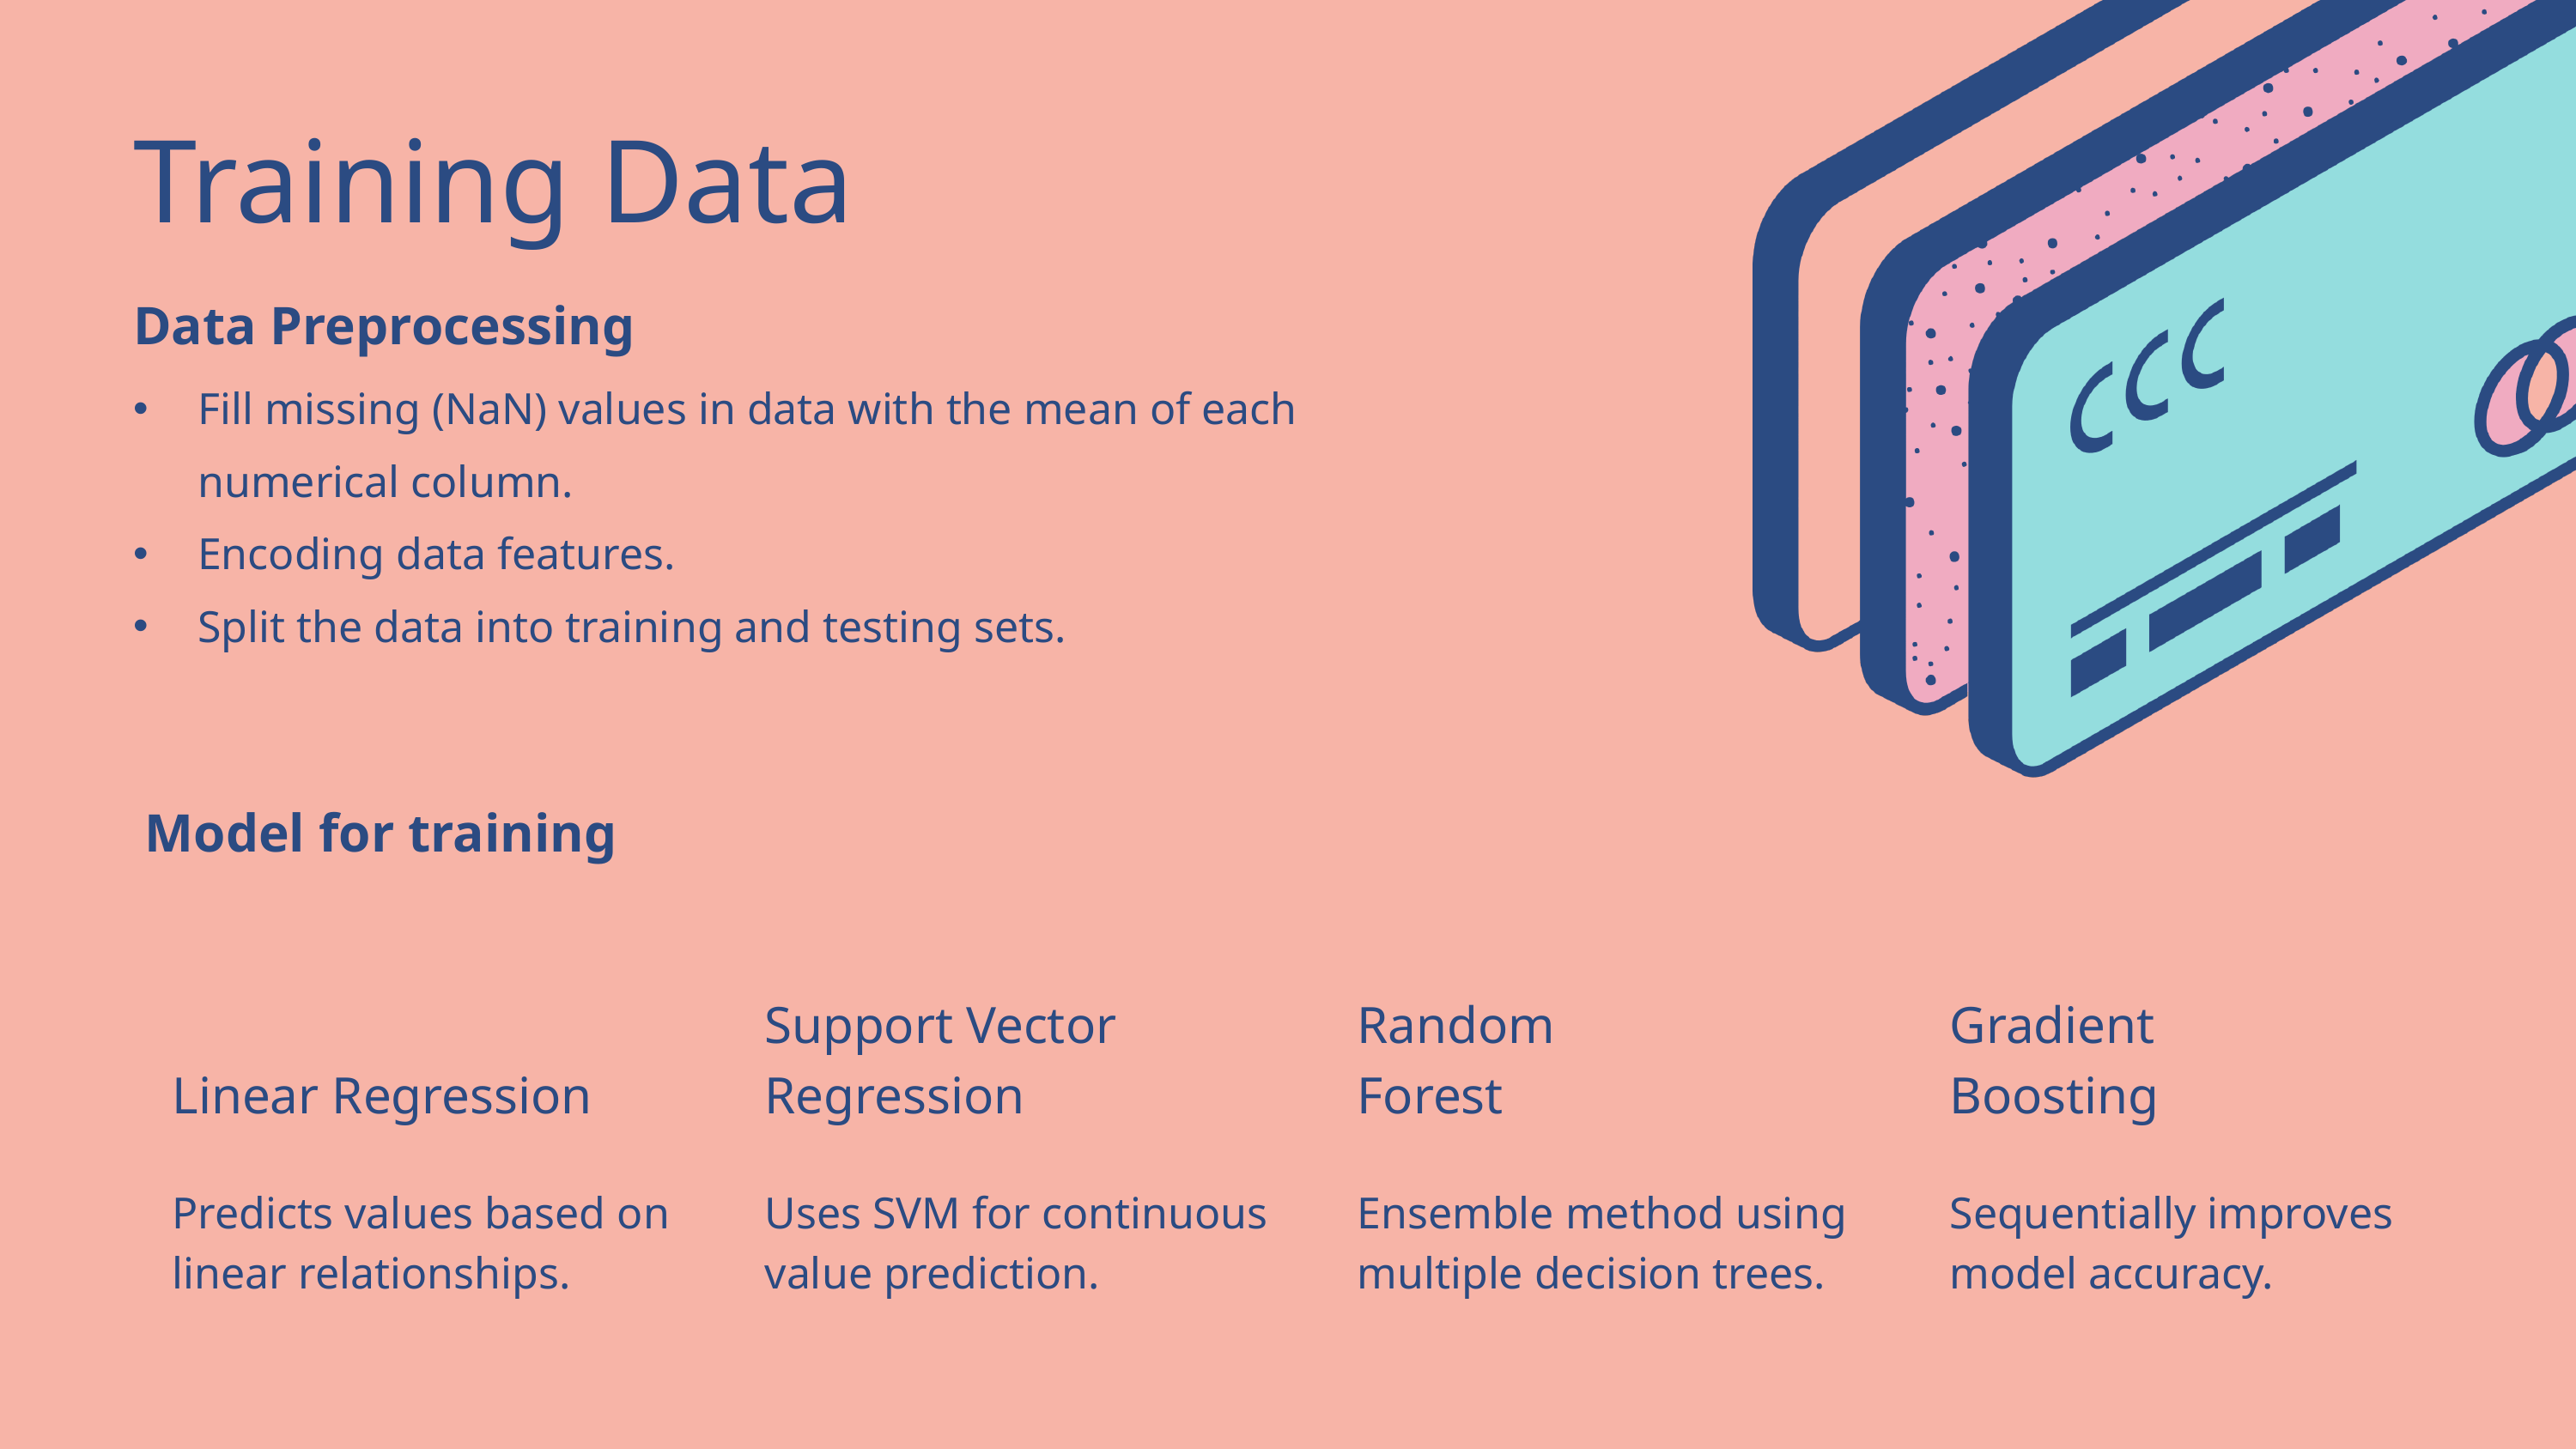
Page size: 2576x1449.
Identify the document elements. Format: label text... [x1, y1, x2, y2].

table_header Support Vector Regression [741, 964, 1327, 1152]
table_cell Ensemble method using multiple decision trees. [1334, 1158, 1920, 1326]
table_cell Uses SVM for continuous value prediction. [741, 1158, 1327, 1326]
text_box Fill missing (NaN) values in data with the mean of each numerical column. Encoding data features. Split the data into training and testing sets. [133, 361, 1481, 652]
table_header Gradient Boosting [1926, 964, 2512, 1152]
table_header Linear Regression [149, 964, 735, 1152]
text_box [1753, 0, 2576, 780]
table_cell Predicts values based on linear relationships. [149, 1158, 735, 1326]
text_box Model for training [144, 789, 1493, 863]
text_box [132, 124, 1482, 352]
table_header Random Forest [1334, 964, 1920, 1152]
table_cell Sequentially improves model accuracy. [1926, 1158, 2512, 1326]
